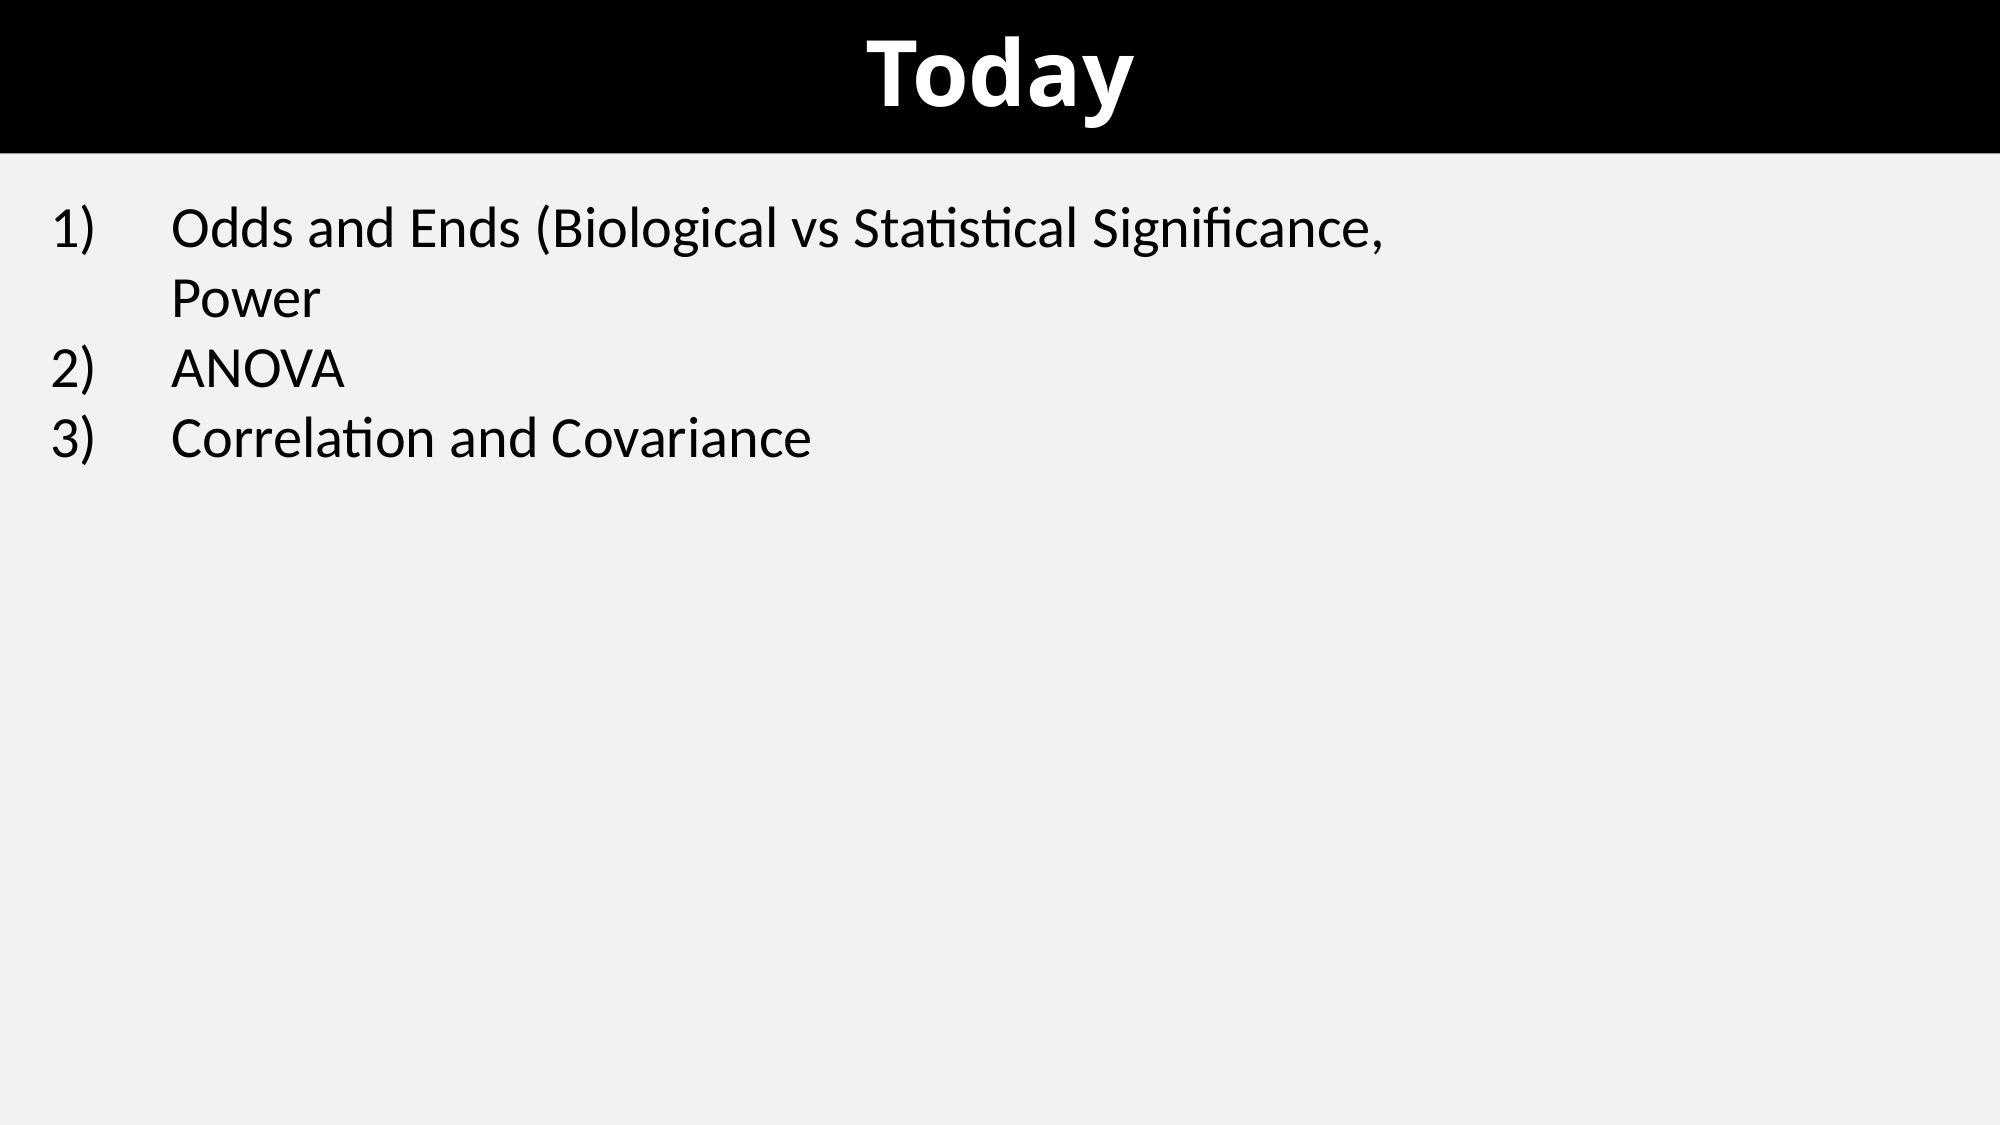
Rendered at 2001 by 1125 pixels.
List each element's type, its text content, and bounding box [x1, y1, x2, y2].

title Today [0, 0, 2000, 154]
text_box Odds and Ends (Biological vs Statistical Significance, Power ANOVA Correlation and Covariance [35, 181, 1446, 477]
